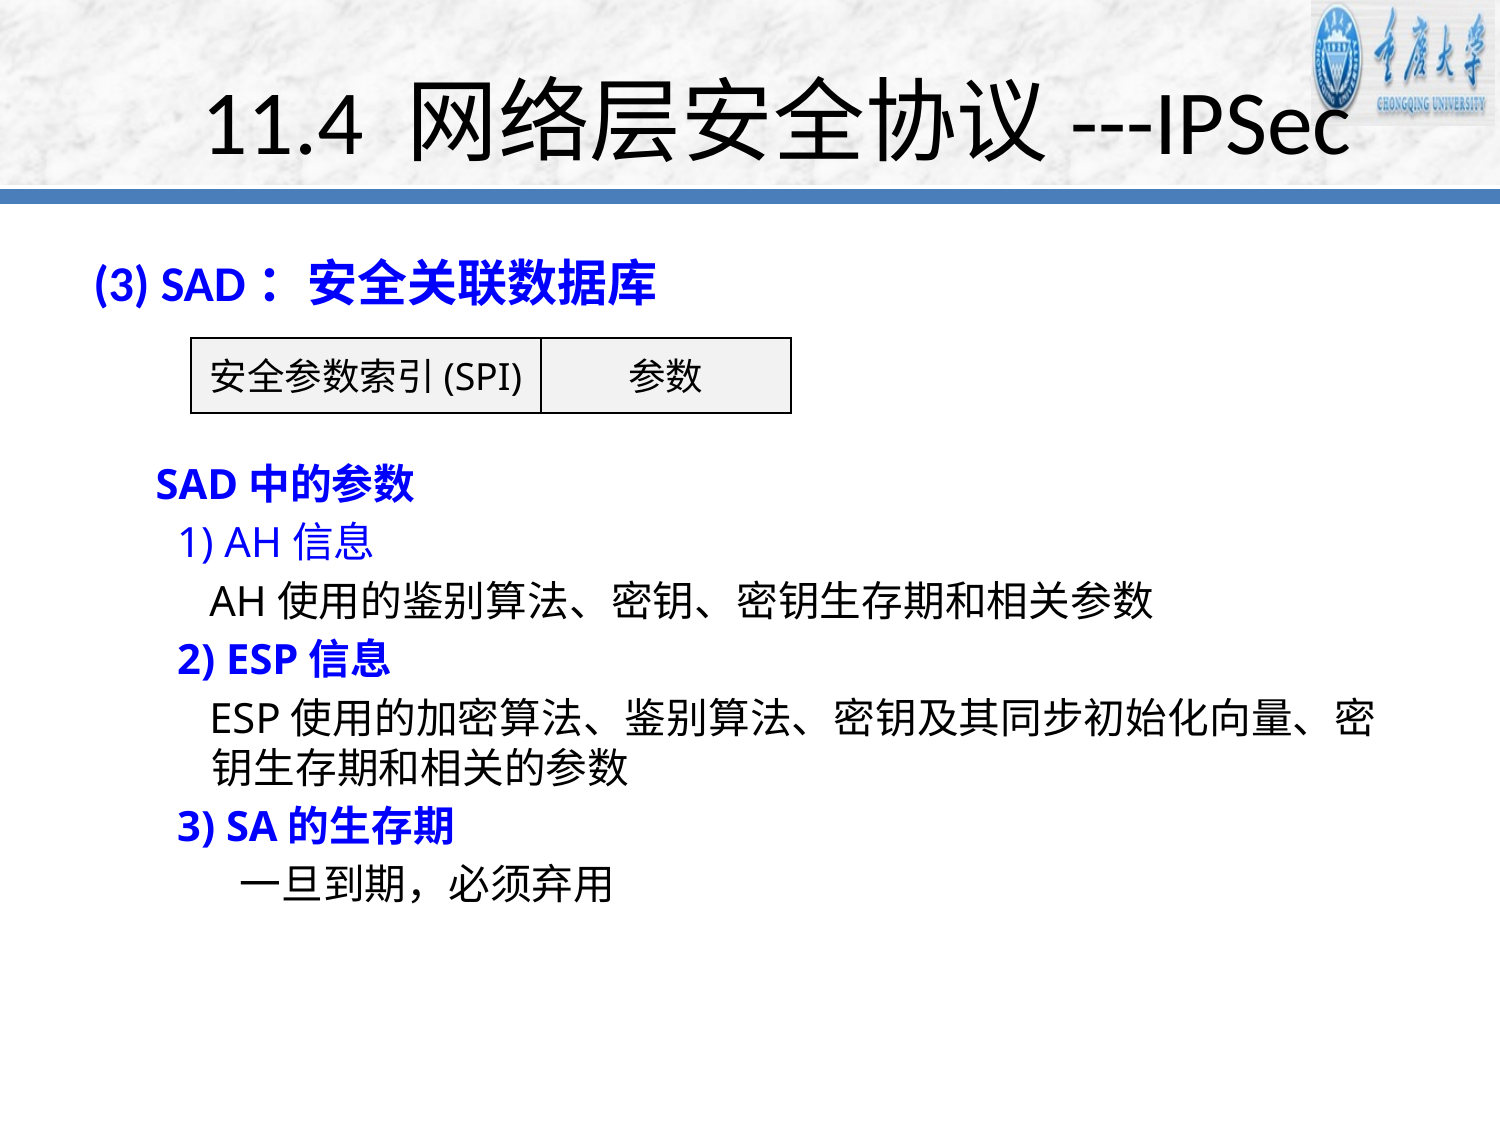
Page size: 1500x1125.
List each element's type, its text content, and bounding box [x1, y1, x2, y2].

text_box 参数 [541, 338, 791, 413]
text_box SAD中的参数 1) AH信息 AH使用的鉴别算法、密钥、密钥生存期和相关参数 2) ESP信息 ESP使用的加密算法、鉴别算法、密钥及其同步初始化向量、密钥生存期和相关的参数 3) SA的生存期 一旦到期，必须弃用 [140, 450, 1416, 926]
list (3) SAD：安全关联数据库 [78, 250, 767, 314]
picture [1311, 0, 1495, 126]
text_box 安全参数索引(SPI) [190, 338, 541, 413]
title 11.4 网络层安全协议---IPSec [137, 34, 1417, 201]
